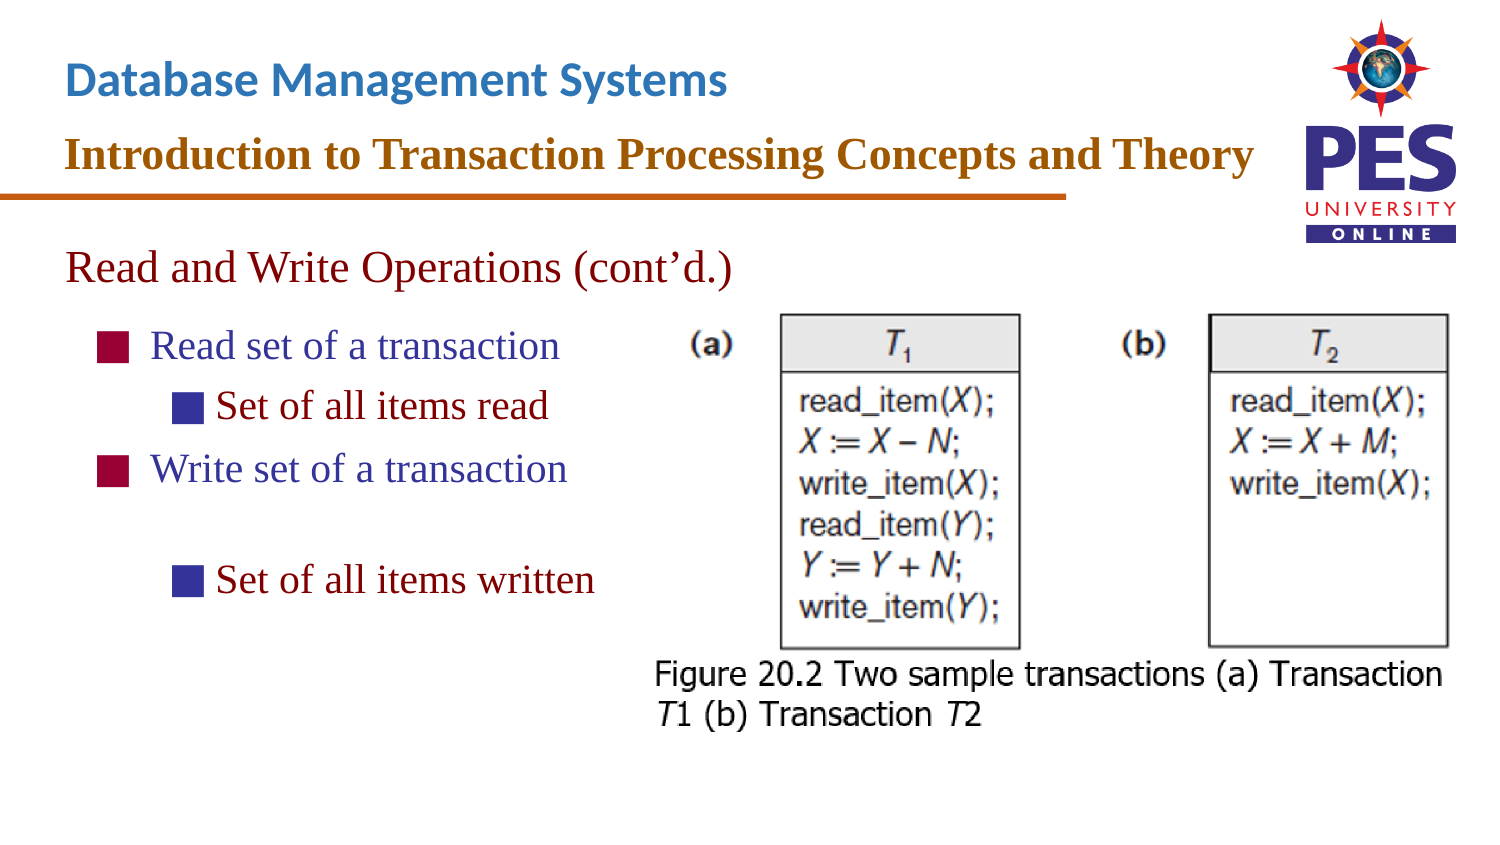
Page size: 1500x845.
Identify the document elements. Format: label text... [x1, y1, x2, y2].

picture [1305, 18, 1457, 244]
text_box Read set of a transaction Set of all items read Write set of a transaction Set of all items written [61, 310, 639, 609]
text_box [641, 309, 1483, 752]
text_box Introduction to Transaction Processing Concepts and Theory Read and Write Operations (cont’d.) [61, 121, 1414, 310]
title Database Management Systems [63, 44, 735, 121]
